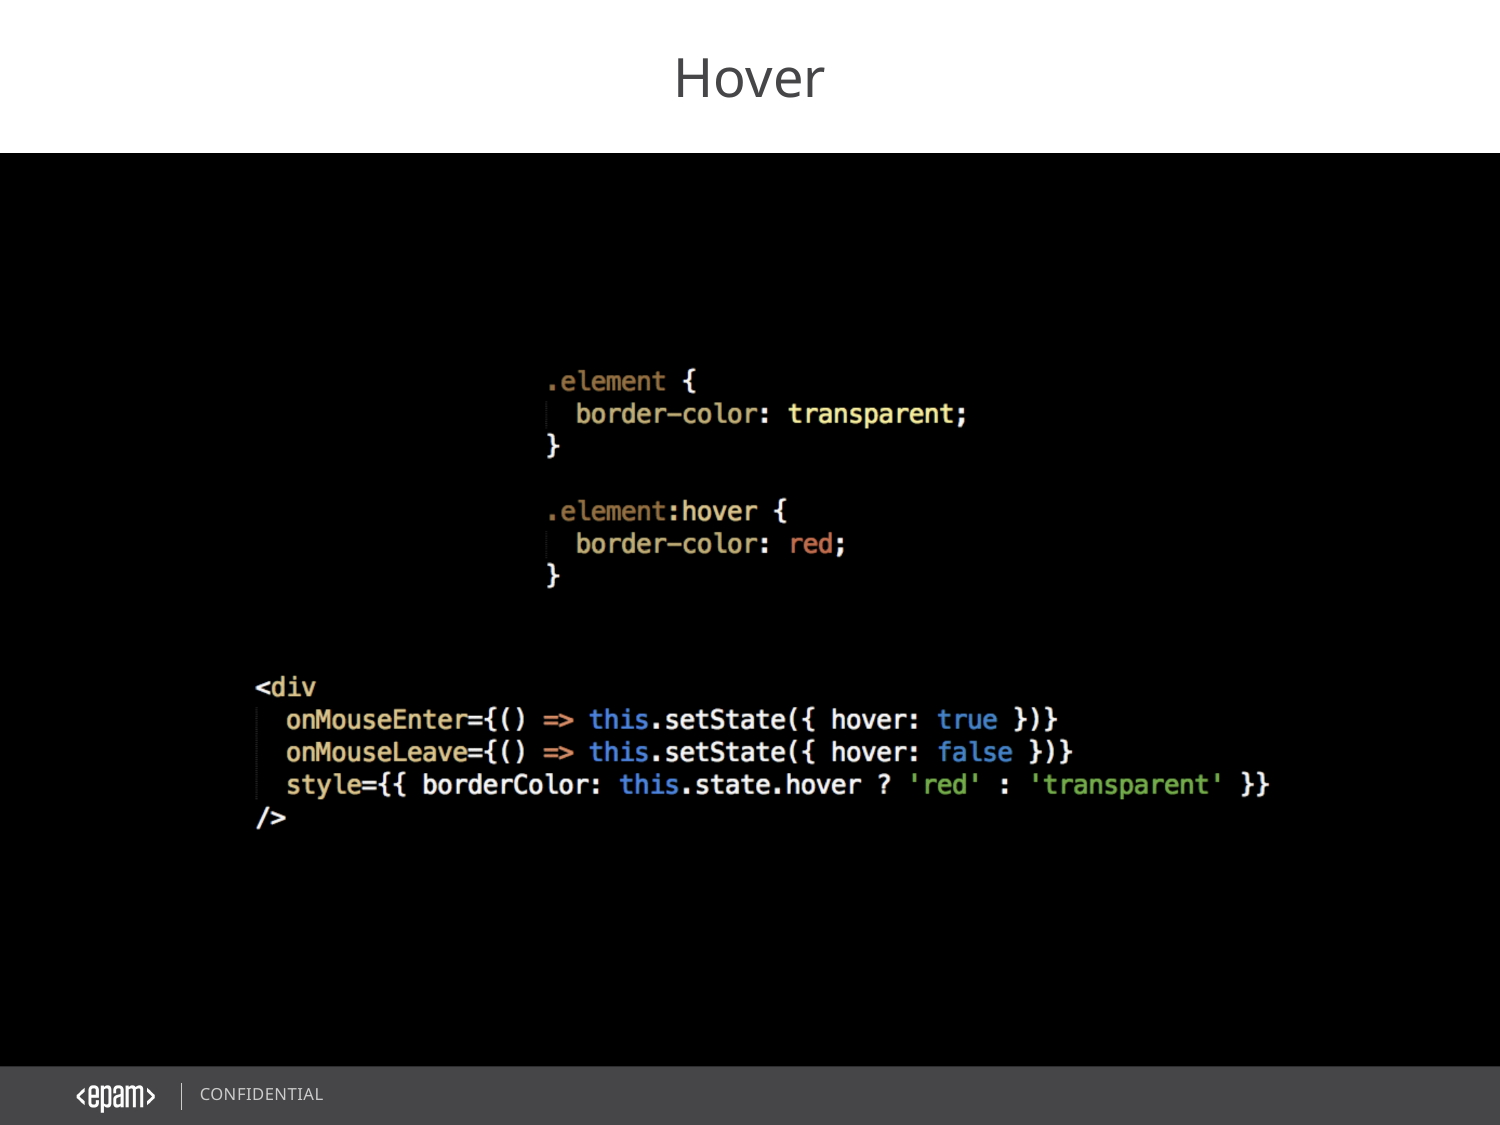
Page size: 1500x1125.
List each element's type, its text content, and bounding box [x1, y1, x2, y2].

picture [224, 302, 1275, 890]
text_box Hover [0, 0, 1500, 153]
picture [76, 1085, 155, 1113]
